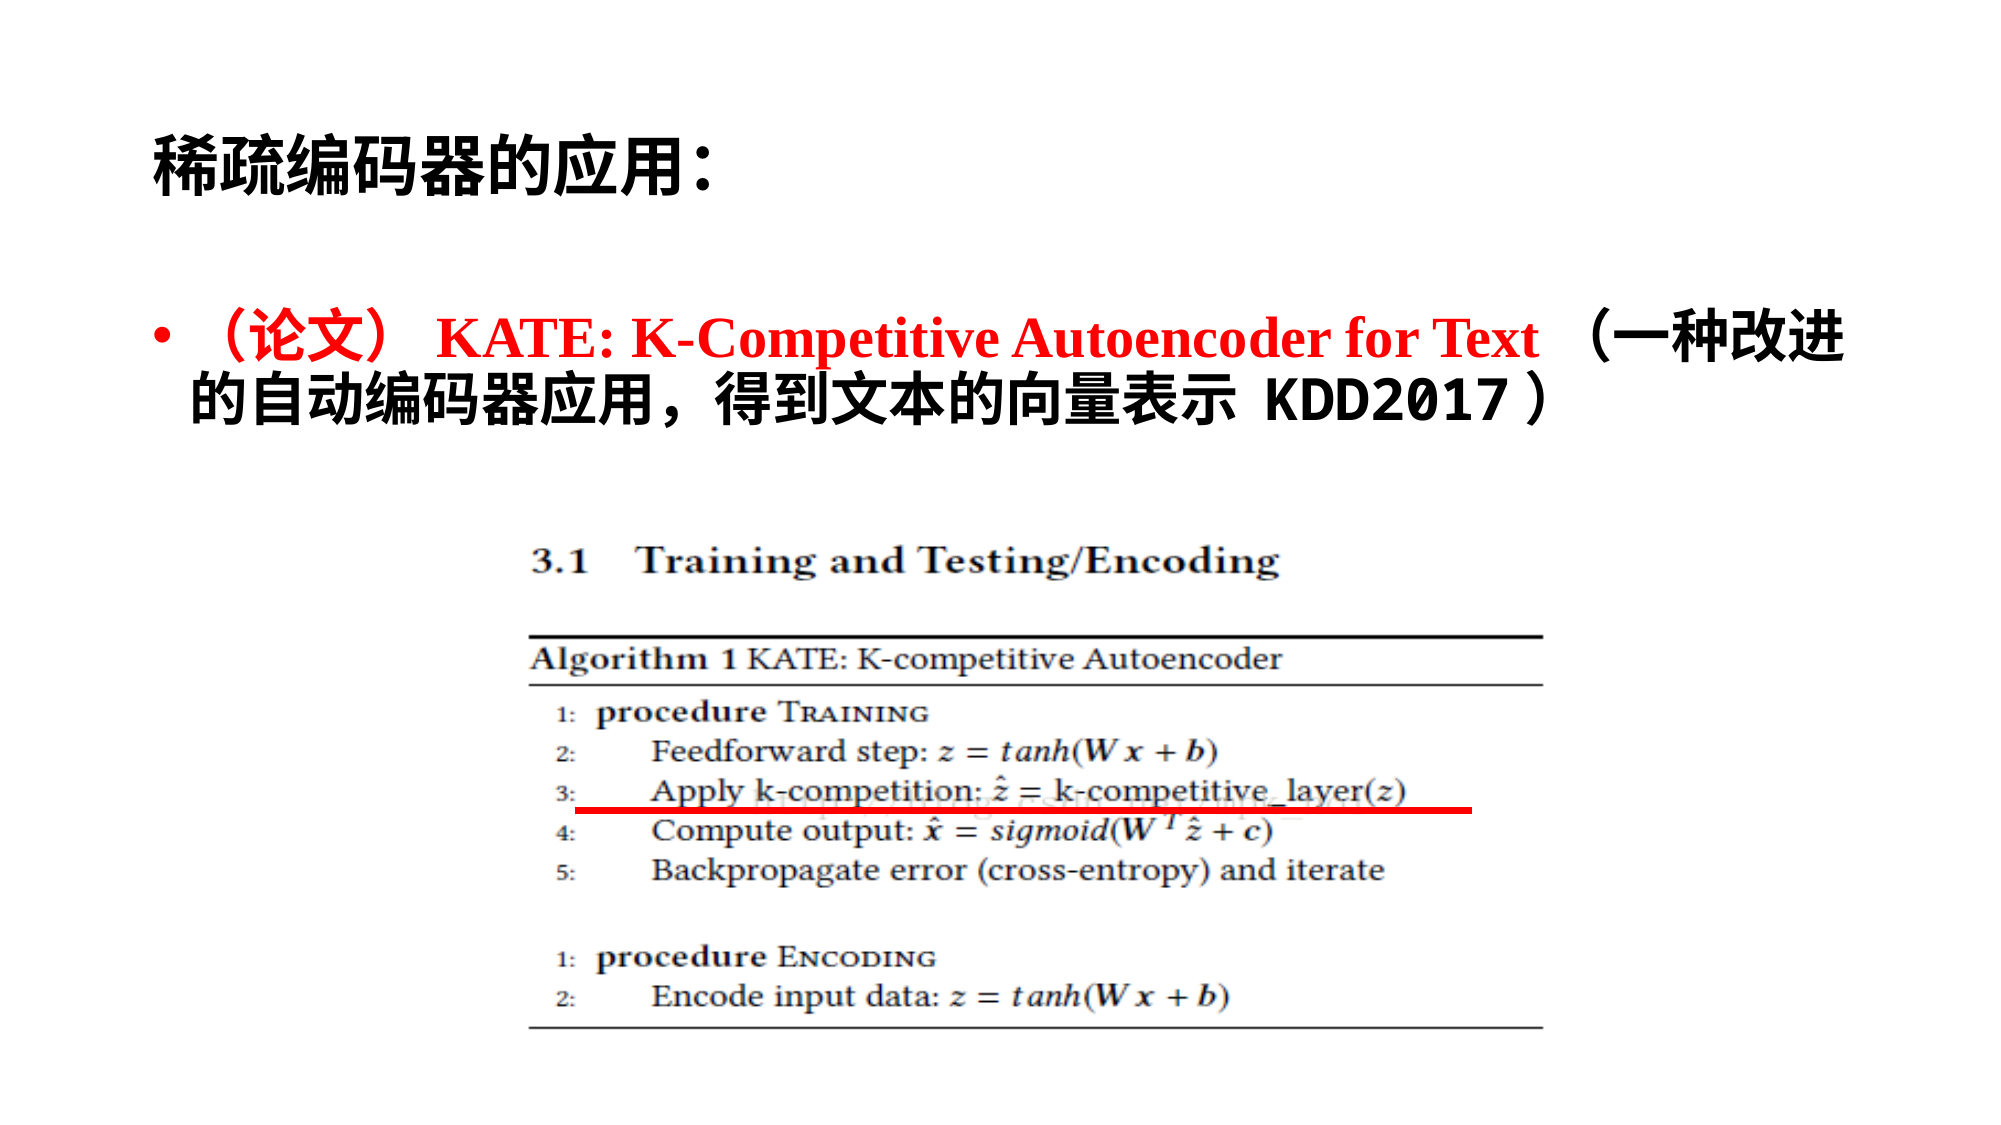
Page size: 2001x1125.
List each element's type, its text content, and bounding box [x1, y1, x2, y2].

title 稀疏编码器的应用： [137, 59, 1863, 278]
list （论文）KATE: K-Competitive Autoencoder for Text（一种改进的自动编码器应用，得到文本的向量表示 KDD2017） [137, 299, 1863, 1014]
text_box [503, 515, 1579, 1050]
